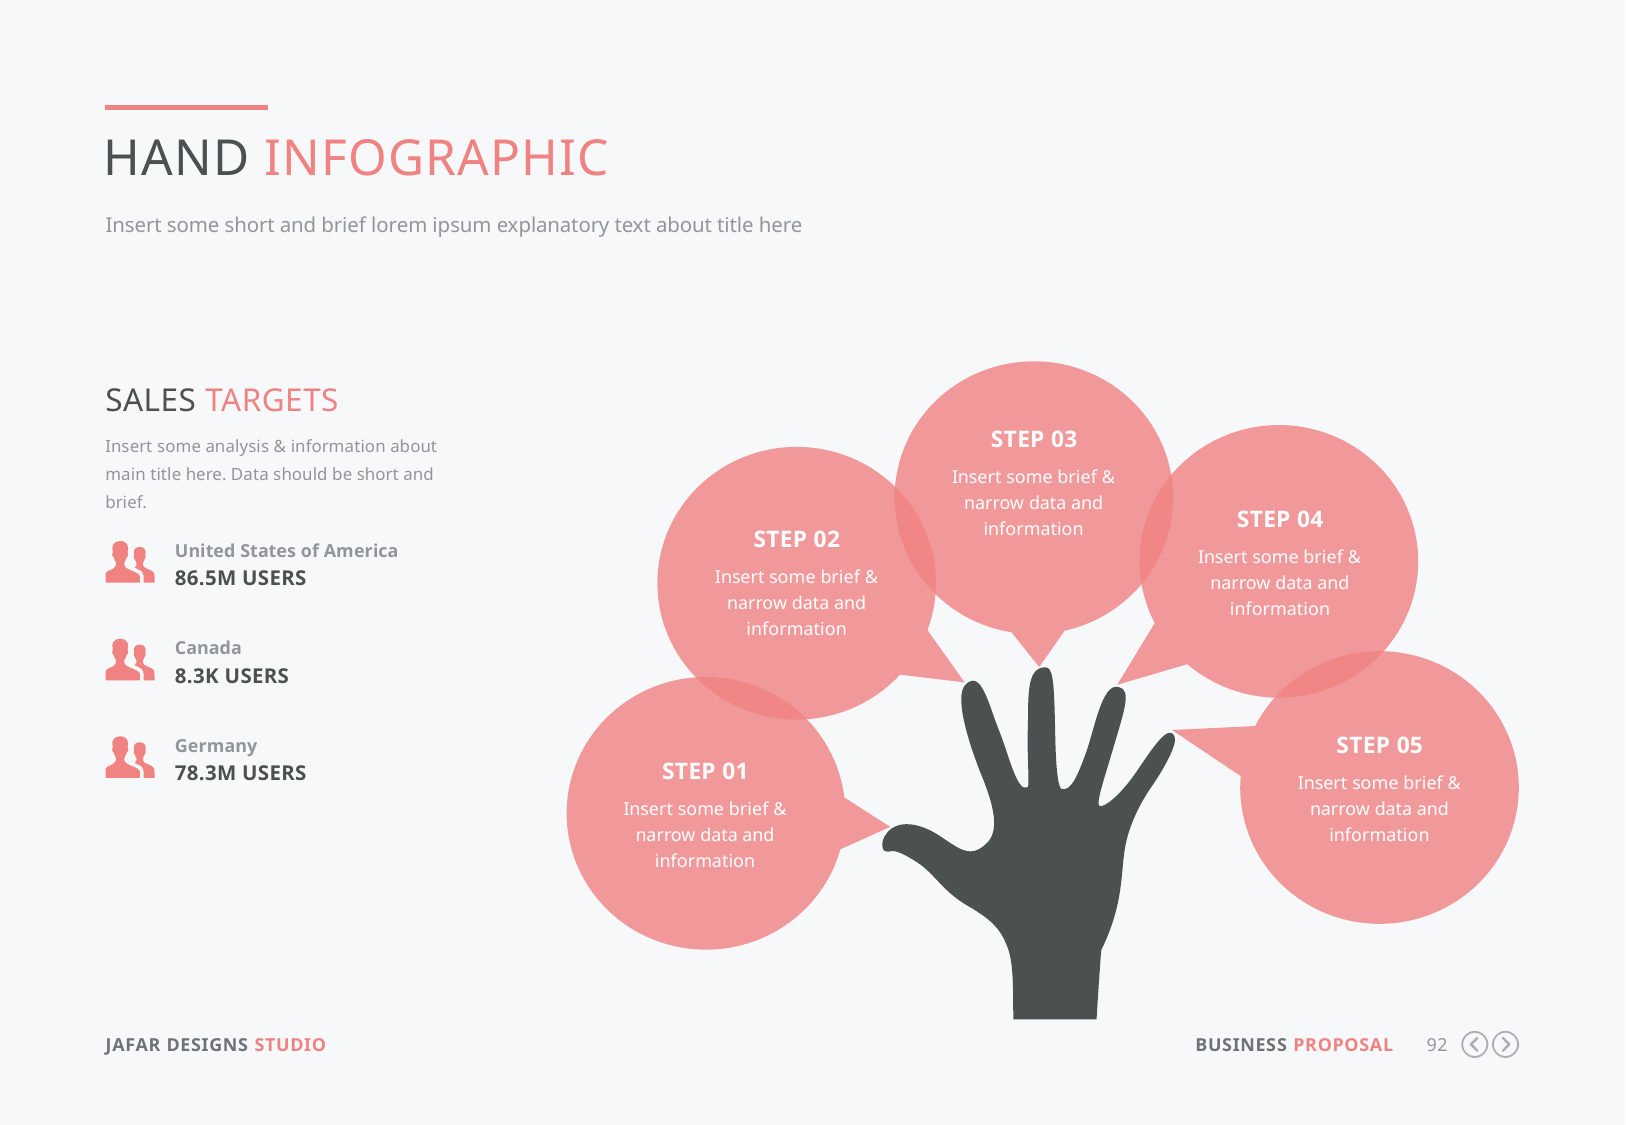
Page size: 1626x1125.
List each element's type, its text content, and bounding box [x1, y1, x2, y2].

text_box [174, 539, 461, 590]
text_box [133, 644, 155, 681]
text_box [174, 637, 461, 688]
text_box [893, 360, 1172, 667]
list Hand Infographic [103, 125, 1518, 188]
text_box [105, 541, 140, 583]
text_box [174, 734, 461, 785]
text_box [1188, 504, 1372, 621]
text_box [613, 756, 797, 872]
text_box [1288, 730, 1471, 847]
text_box [1115, 423, 1420, 699]
text_box [881, 666, 1177, 1021]
text_box [1168, 650, 1520, 925]
text_box [133, 742, 155, 778]
text_box [105, 736, 140, 778]
text_box [565, 676, 892, 951]
text_box [105, 638, 140, 681]
text_box [133, 546, 155, 583]
text_box [656, 445, 966, 721]
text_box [705, 524, 889, 641]
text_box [942, 424, 1126, 540]
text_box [105, 379, 461, 485]
list Insert some short and brief lorem ipsum explanatory text about title here [105, 209, 1519, 241]
